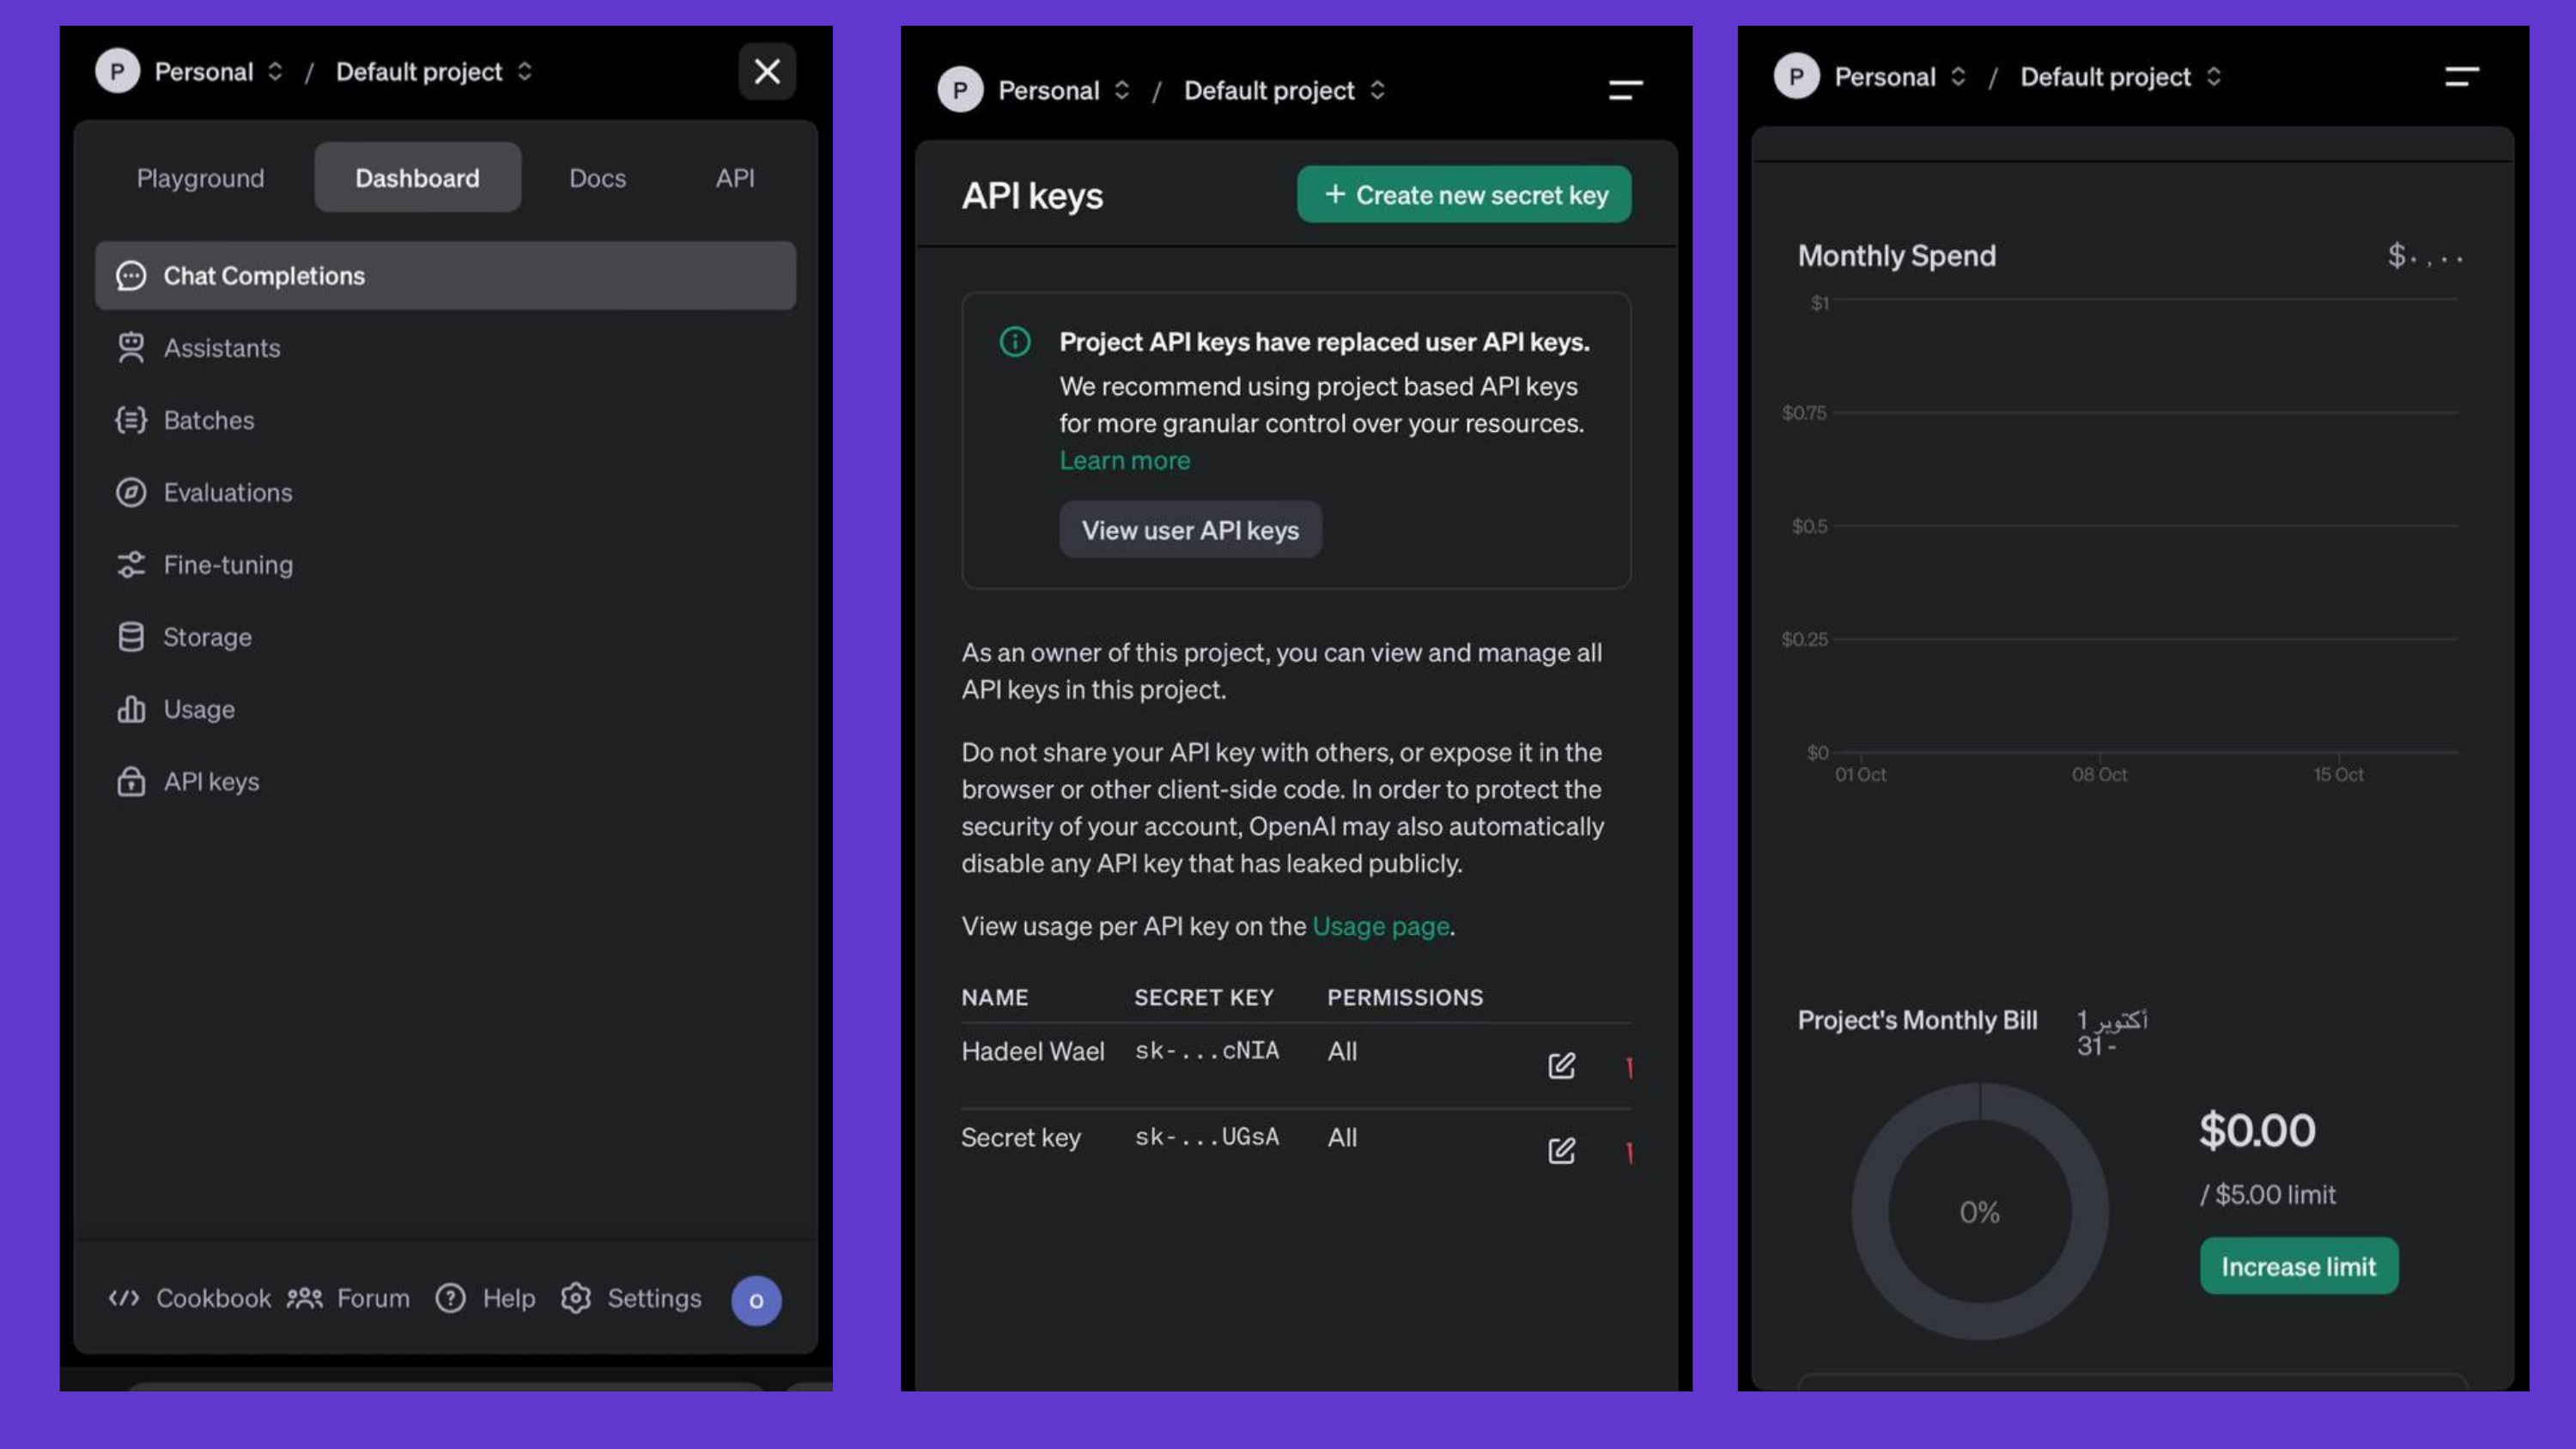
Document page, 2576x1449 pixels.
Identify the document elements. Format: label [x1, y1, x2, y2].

text_box [59, 26, 833, 1391]
text_box [901, 26, 1693, 1391]
text_box [1737, 26, 2530, 1391]
